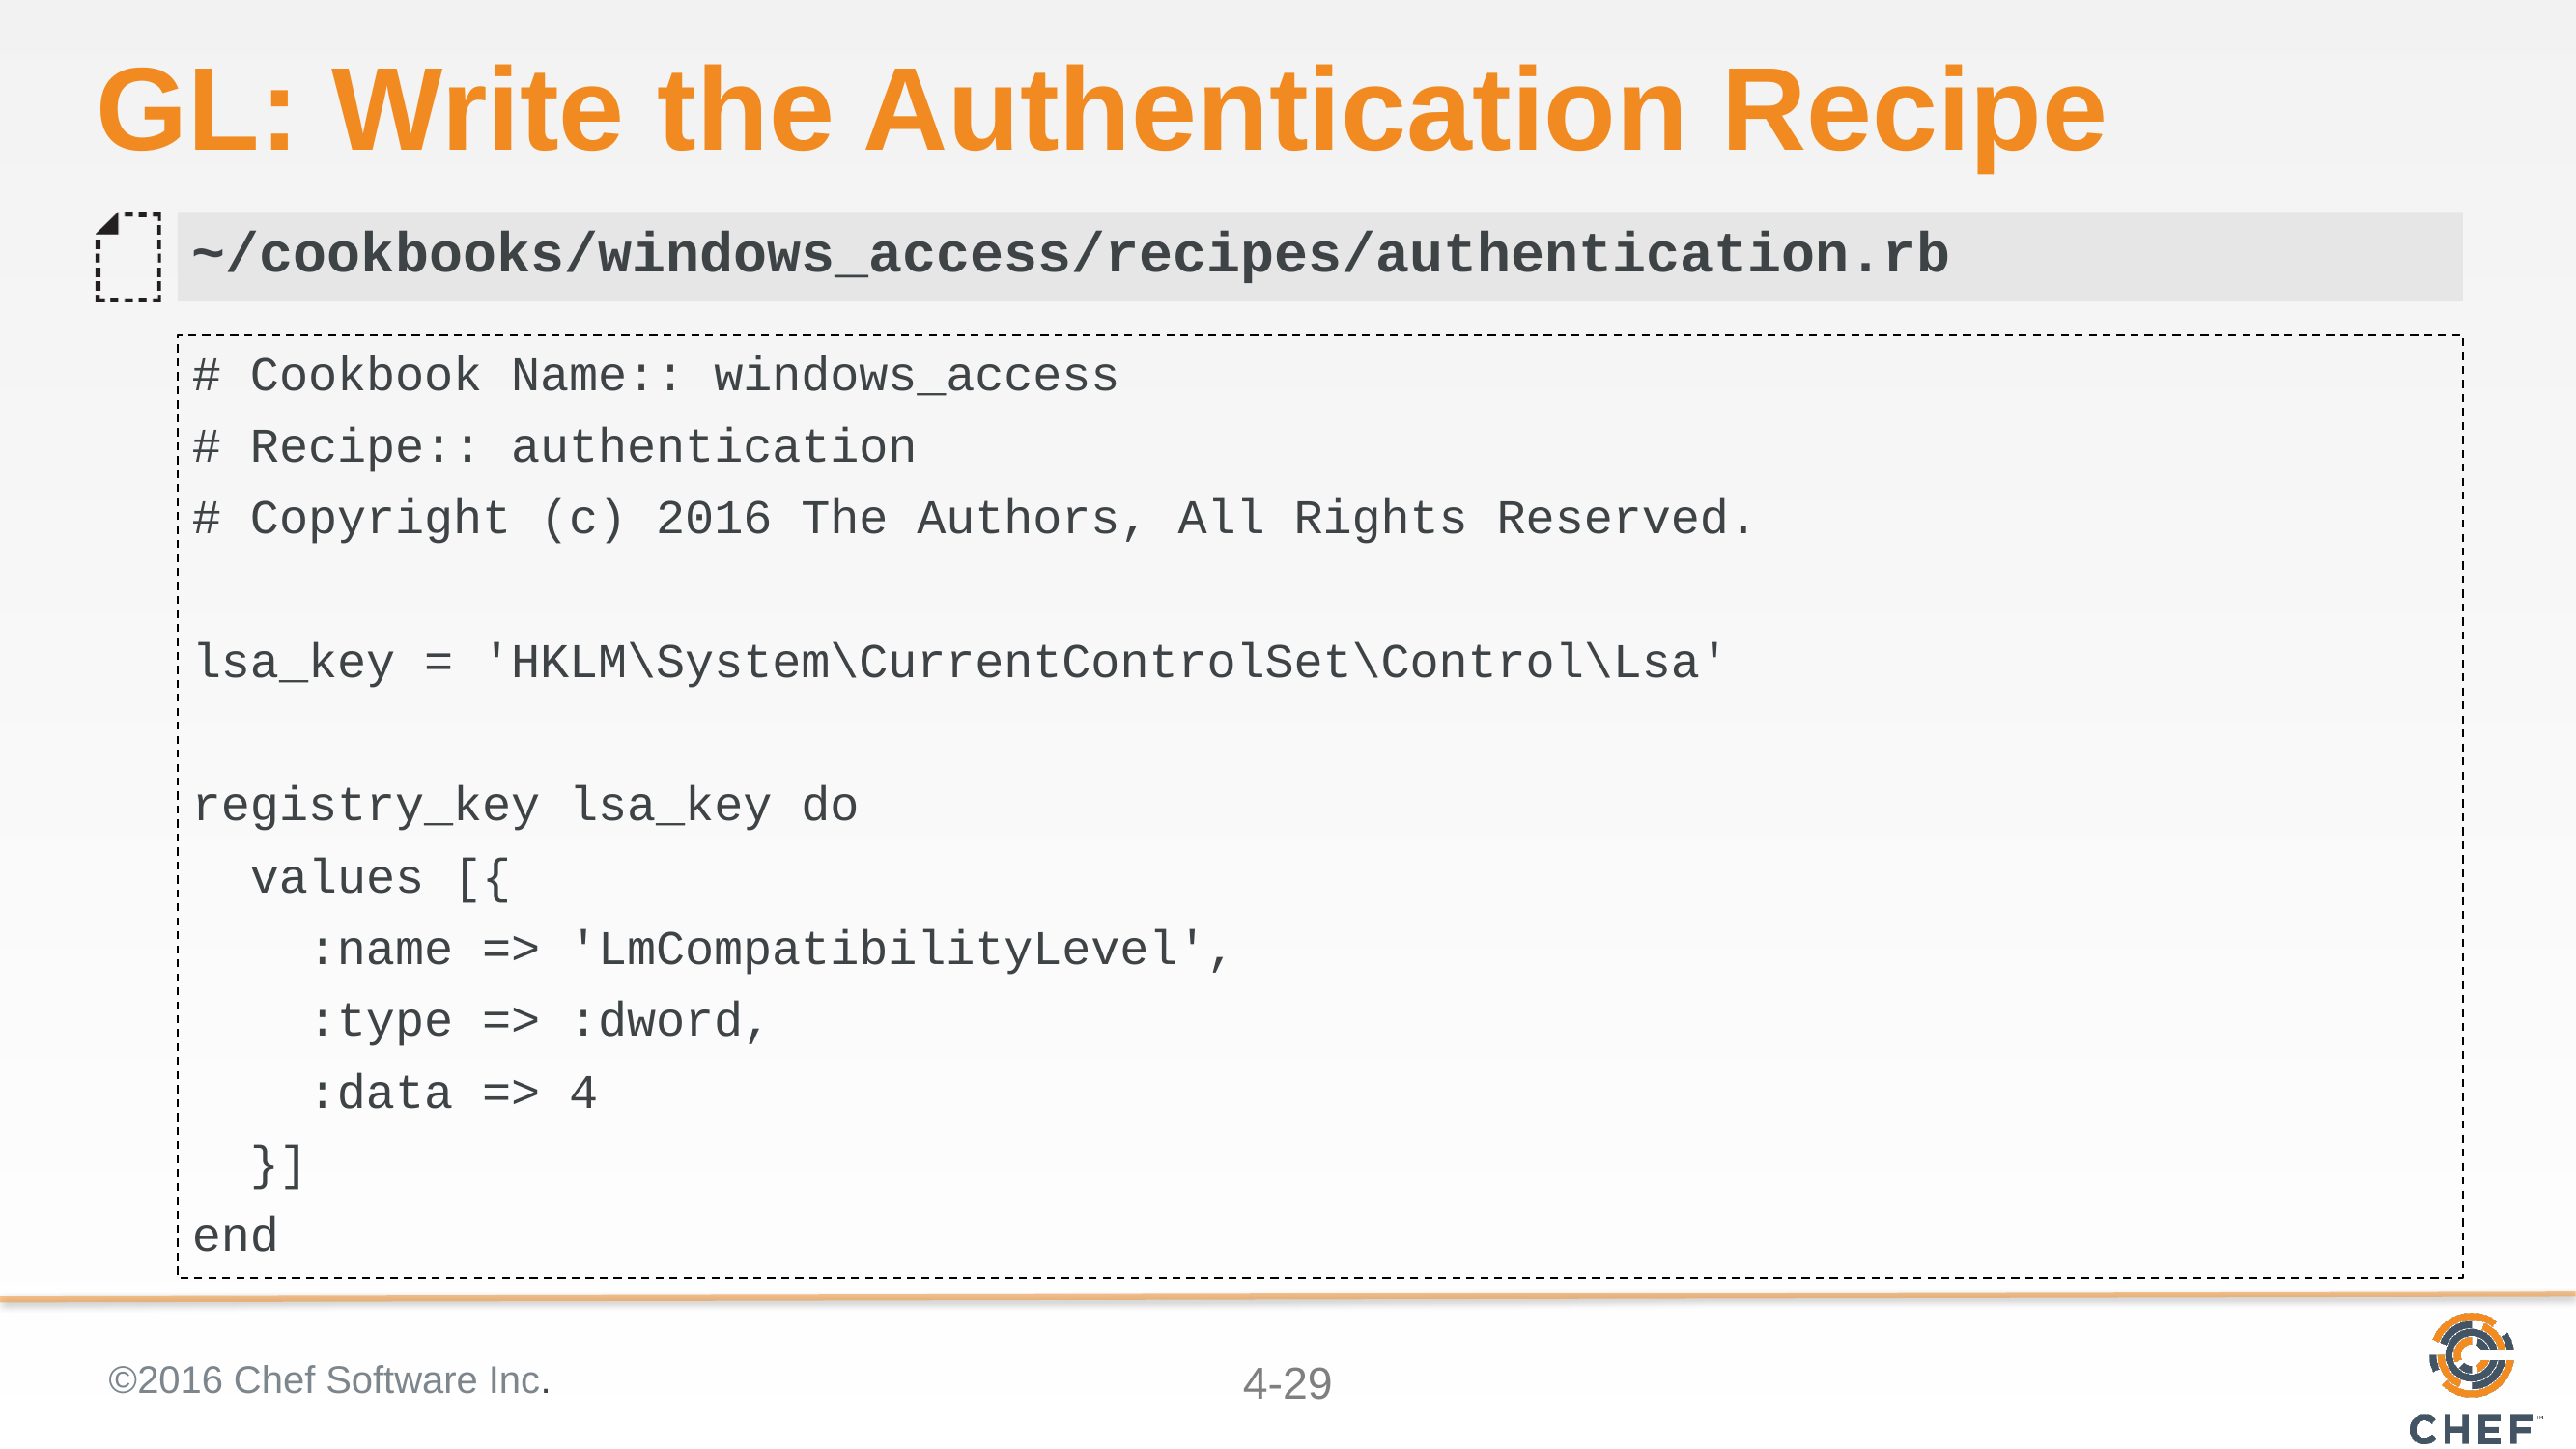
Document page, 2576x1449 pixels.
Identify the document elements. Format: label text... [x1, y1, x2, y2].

title GL: Write the Authentication Recipe [96, 48, 2463, 180]
list # Cookbook Name:: windows_access # Recipe:: authentication # Copyright (c) 2016 The Authors, All Rights Reserved. lsa_key = 'HKLM\System\CurrentControlSet\Control\Lsa' registry_key lsa_key do values [{ :name => 'LmCompatibilityLevel', :type => :dword, :data => 4 }] end [177, 334, 2464, 1279]
list ~/cookbooks/windows_access/recipes/authentication.rb [177, 212, 2463, 302]
picture [2399, 1297, 2551, 1449]
